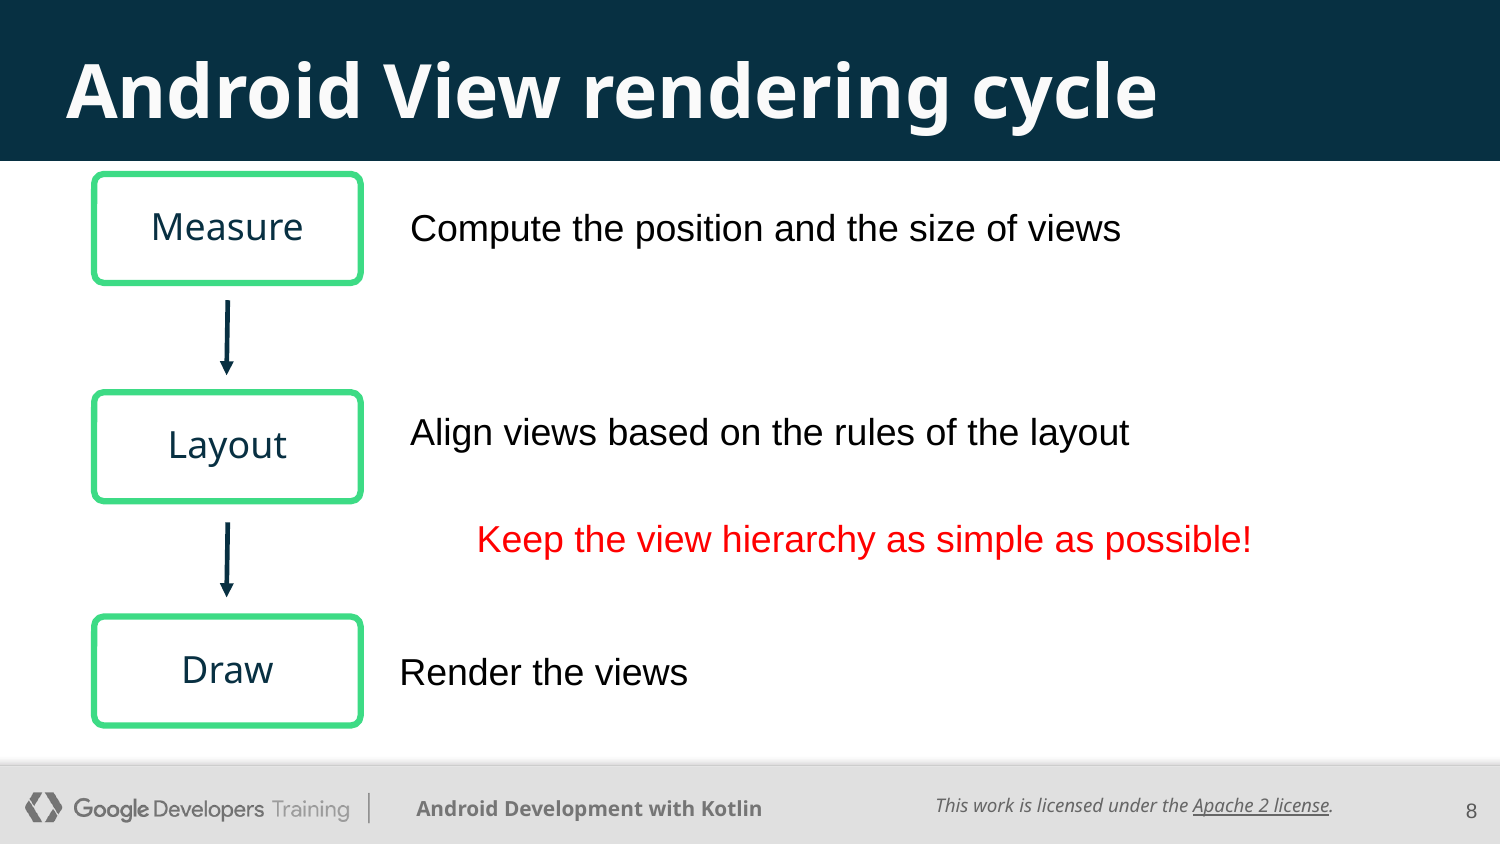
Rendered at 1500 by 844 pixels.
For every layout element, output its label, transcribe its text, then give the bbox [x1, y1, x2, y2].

text_box Align views based on the rules of the layout [395, 400, 1145, 461]
text_box Measure [88, 173, 367, 283]
picture [0, 161, 1500, 844]
text_box Layout [88, 392, 367, 502]
text_box Compute the position and the size of views [395, 196, 1137, 257]
slide_number 8 [1402, 777, 1493, 842]
title Android View rendering cycle [51, 28, 1449, 122]
text_box Keep the view hierarchy as simple as possible! [461, 507, 1268, 567]
text_box Draw [88, 616, 367, 726]
text_box Render the views [384, 640, 704, 701]
